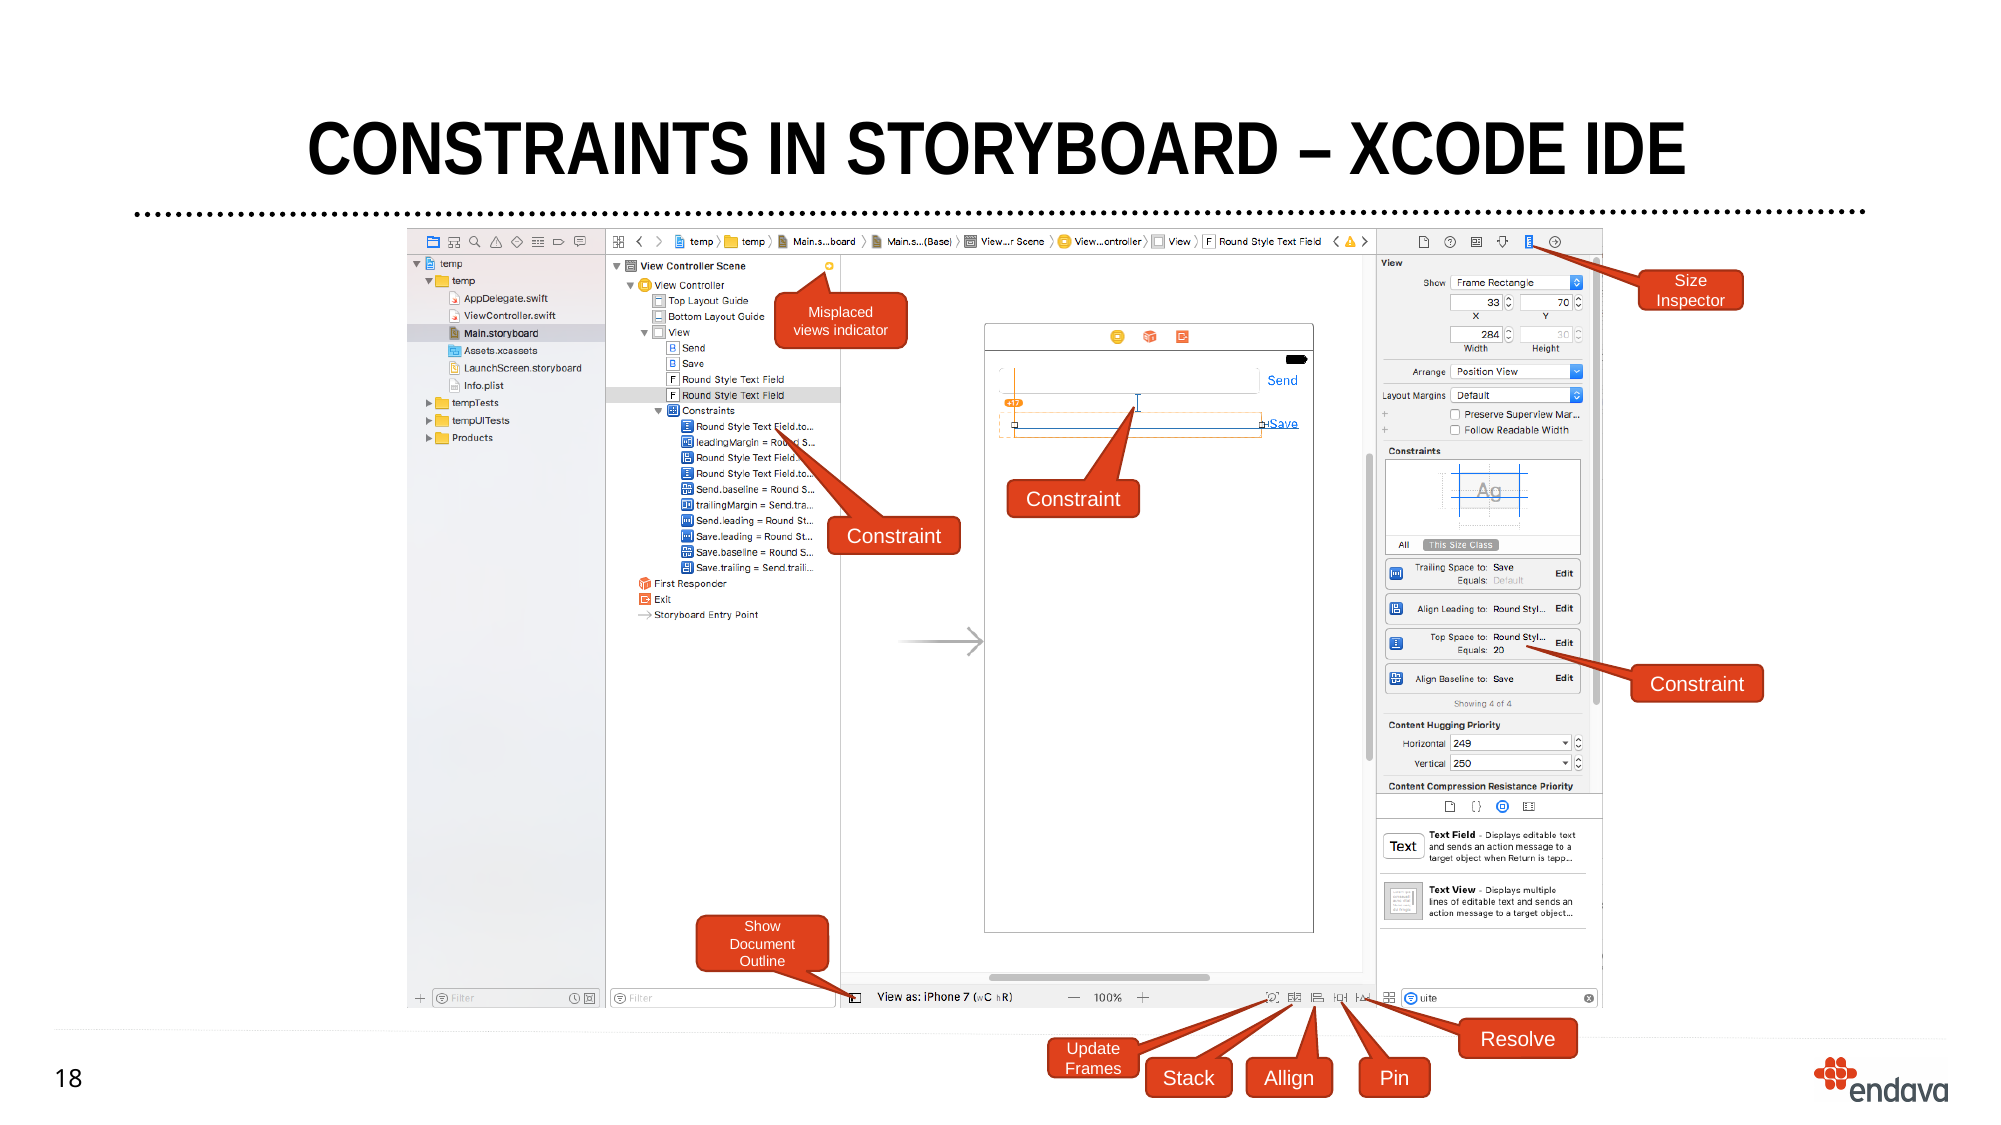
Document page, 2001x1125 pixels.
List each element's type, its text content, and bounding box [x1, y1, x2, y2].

text_box Pin [1343, 1008, 1431, 1098]
text_box Stack [1145, 1008, 1290, 1098]
text_box Size Inspector [1603, 265, 1744, 311]
text_box Constraint [1603, 663, 1765, 703]
picture [1814, 1057, 1948, 1102]
text_box Resolve [1386, 1008, 1579, 1059]
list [407, 228, 1603, 1008]
text_box Allign [1245, 1008, 1334, 1098]
text_box Update Frames [1047, 1008, 1252, 1079]
title CONSTRAINTS IN STORYboard – XCODE IDE [198, 26, 1812, 195]
